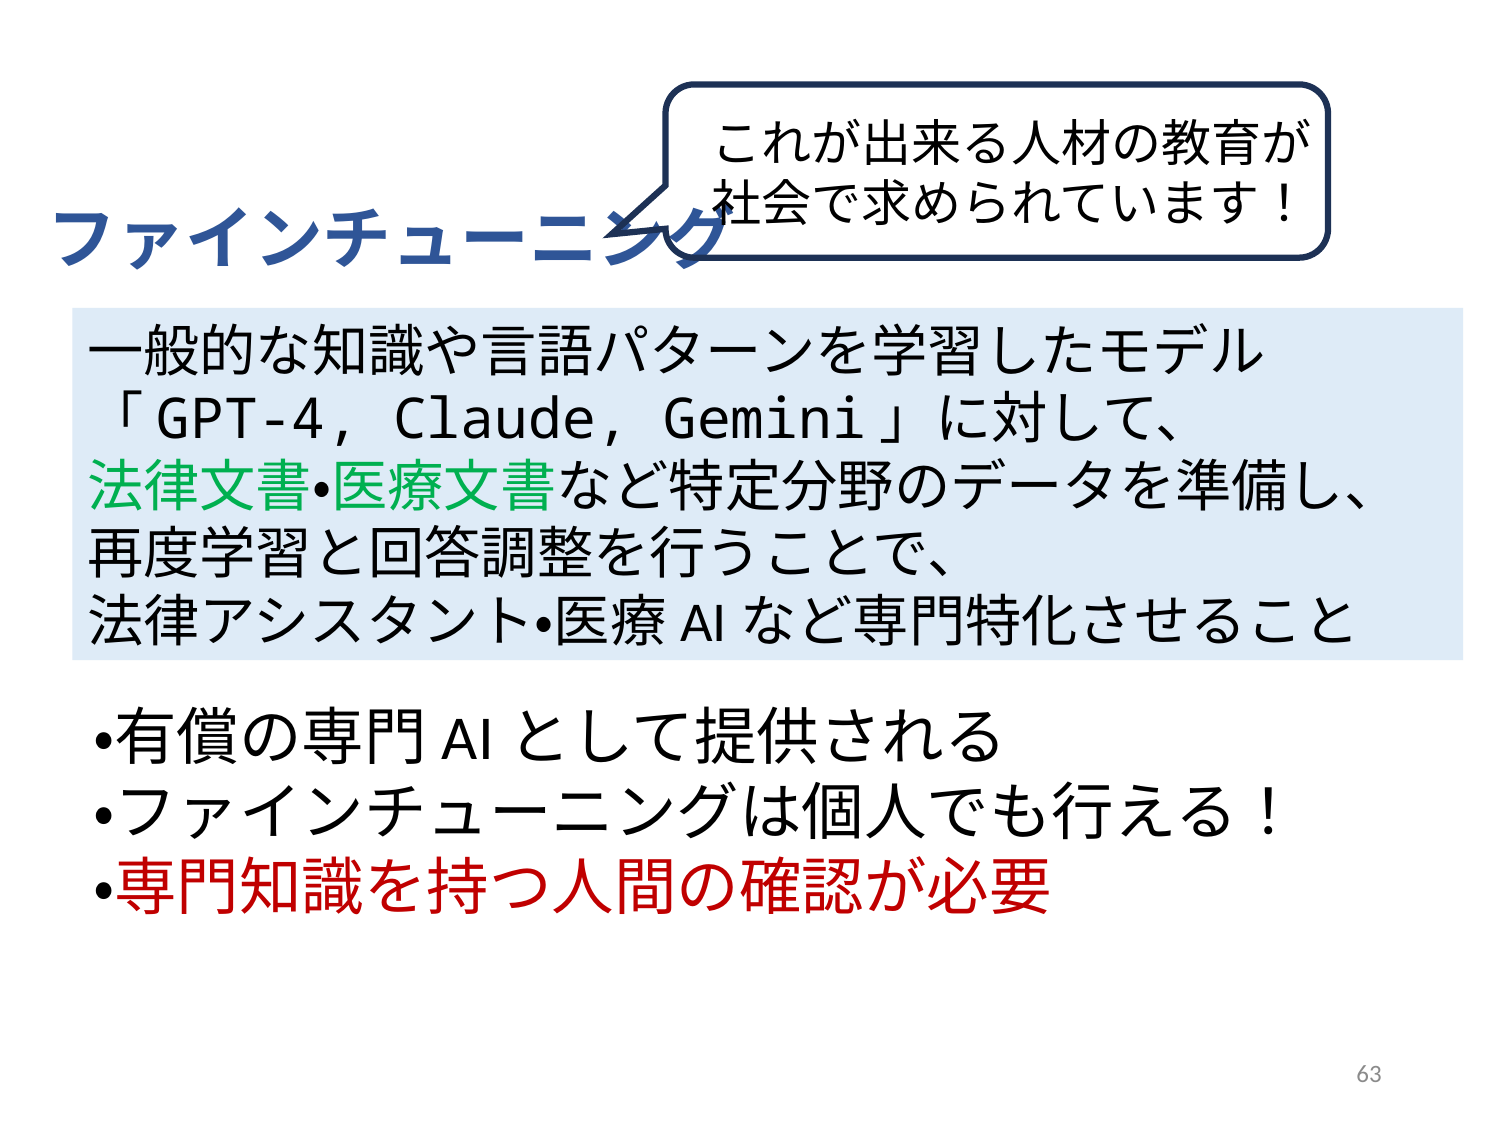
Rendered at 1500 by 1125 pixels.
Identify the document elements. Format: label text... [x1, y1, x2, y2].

text_box [608, 83, 1328, 259]
text_box ファインチューニング [33, 196, 788, 288]
text_box これが出来る人材の教育が 社会で求められています！ [696, 103, 1359, 239]
text_box ・有償の専門AIとして提供される ・ファインチューニングは個人でも行える！ ・専門知識を持つ人間の確認が必要 [78, 689, 1315, 930]
text_box 一般的な知識や言語パターンを学習したモデル 「GPT-4, Claude, Gemini」に対して、 法律文書・医療文書など特定分野のデータを準備し、 再度学習と回答調整を行うことで、 法律アシスタント・医療AIなど専門特化させること [72, 307, 1464, 661]
slide_number 63 [1059, 1042, 1397, 1103]
